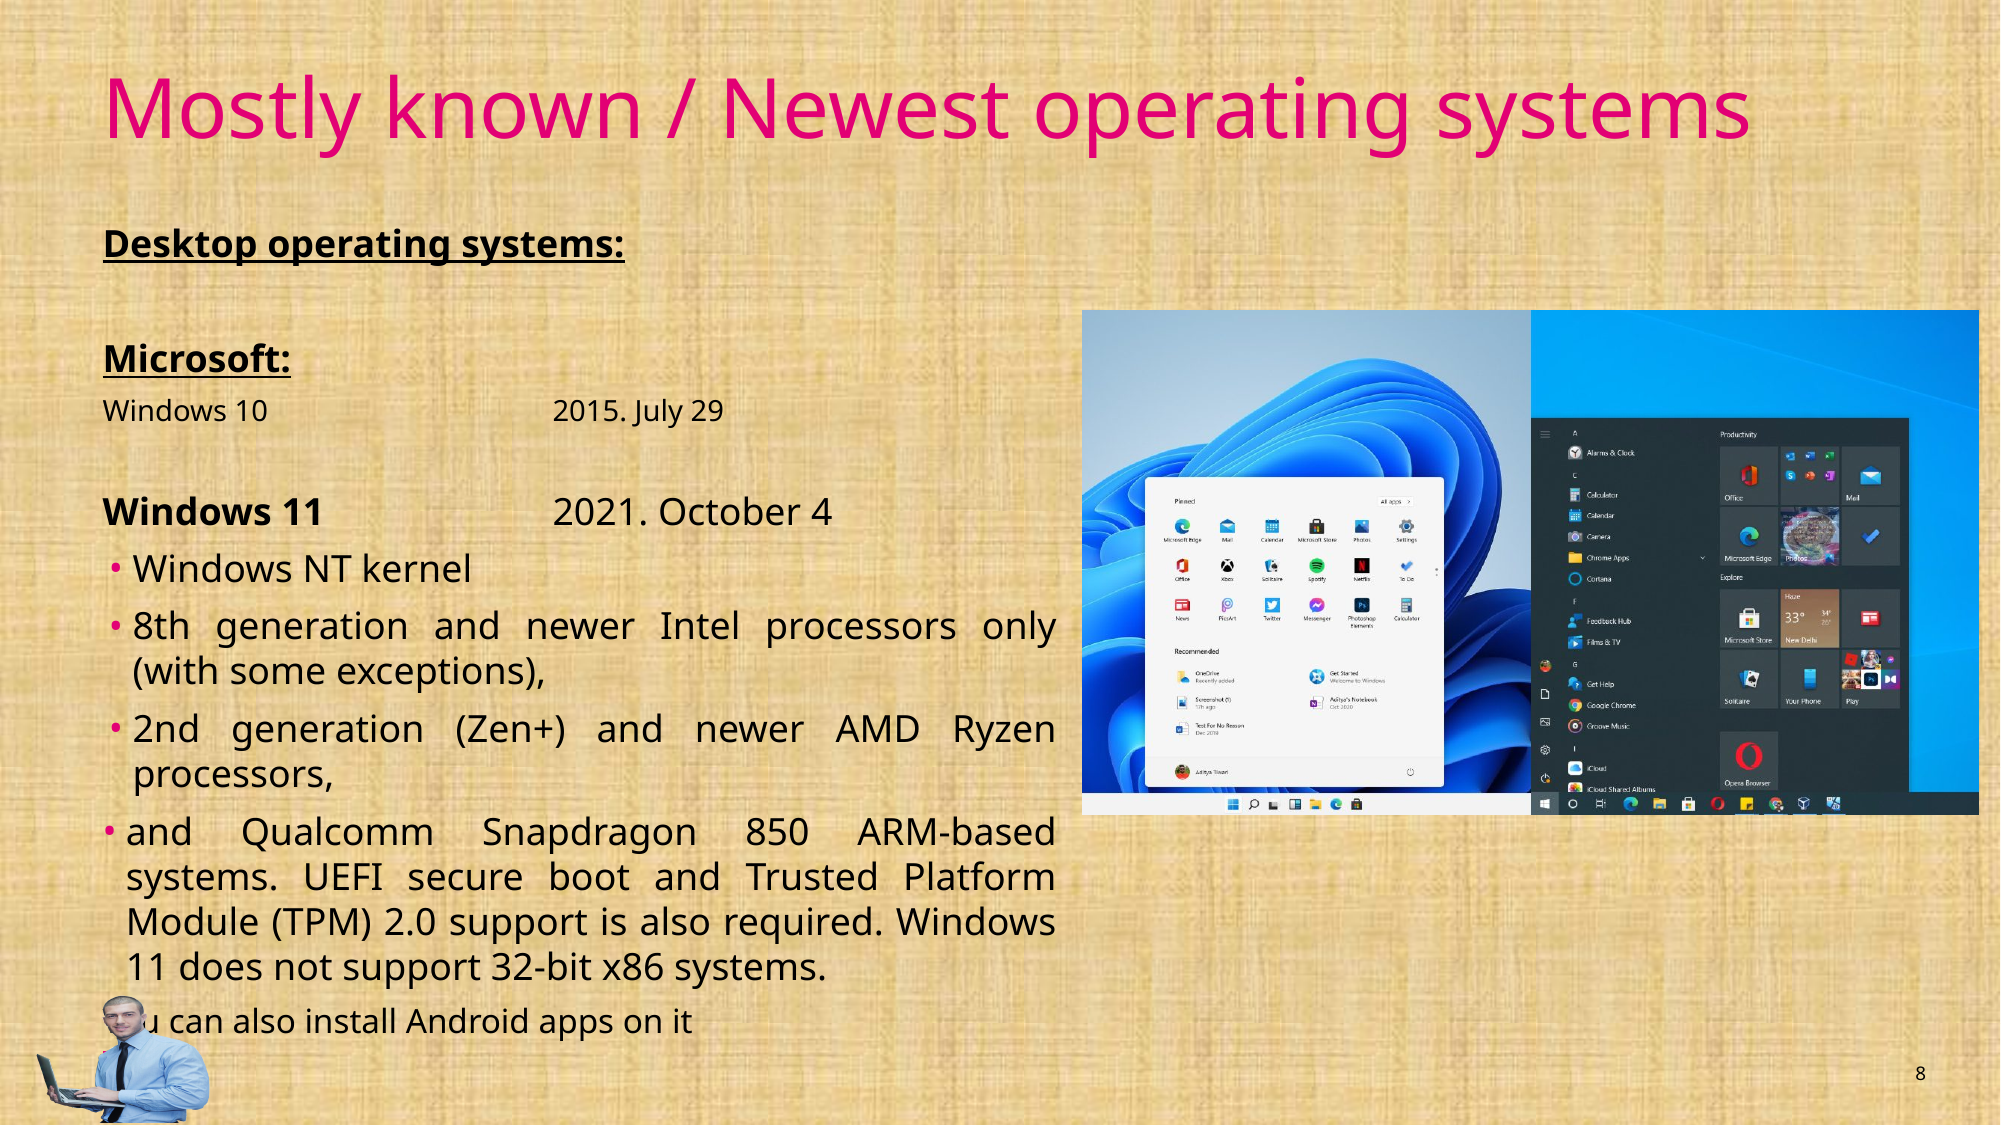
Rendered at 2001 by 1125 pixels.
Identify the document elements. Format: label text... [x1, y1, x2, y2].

slide_number 8 [1915, 1047, 1957, 1101]
title Mostly known / Newest operating systems [102, 66, 1898, 185]
picture [0, 0, 2001, 1125]
list Desktop operating systems: Microsoft: Windows 10 2015. July 29 Windows 11 2021. October 4 Windows NT kernel 8th generation and newer Intel processors only (with some exceptions), 2nd generation (Zen+) and newer AMD Ryzen processors, and Qualcomm Snapdragon 850 ARM-based systems. UEFI secure boot and Trusted Platform Module (TPM) 2.0 support is also required. Windows 11 does not support 32-bit x86 systems. You can also install Android apps on it [102, 219, 1058, 1012]
